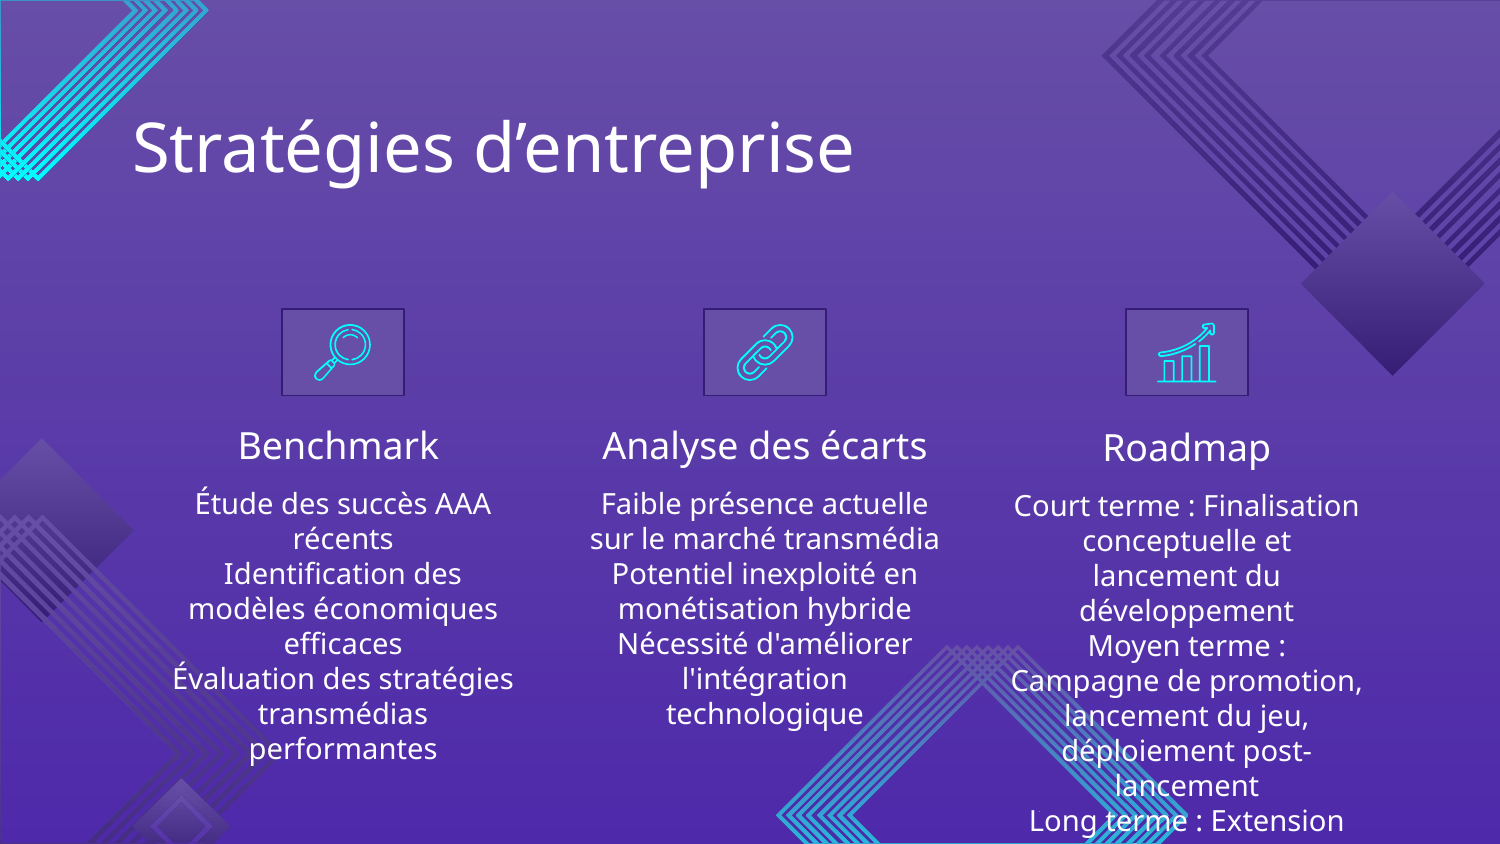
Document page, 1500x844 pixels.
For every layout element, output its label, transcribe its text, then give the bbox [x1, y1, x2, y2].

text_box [313, 323, 374, 382]
title Stratégies d’entreprise [116, 88, 1383, 182]
subtitle Court terme : Finalisation conceptuelle et lancement du développement Moyen terme : Campagne de promotion, lancement du jeu, déploiement post-lancement Long terme : Extension transmédia et maintien actif de la communauté [995, 472, 1379, 609]
title Roadmap [995, 397, 1379, 472]
text_box [703, 309, 826, 395]
subtitle Étude des succès AAA récents Identification des modèles économiques efficaces Évaluation des stratégies transmédias performantes [151, 470, 535, 606]
title Analyse des écarts [573, 395, 957, 470]
subtitle Faible présence actuelle sur le marché transmédia Potentiel inexploité en monétisation hybride Nécessité d'améliorer l'intégration technologique [573, 470, 957, 606]
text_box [1125, 308, 1249, 396]
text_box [734, 323, 795, 382]
text_box [282, 309, 405, 395]
title Benchmark [151, 395, 535, 470]
